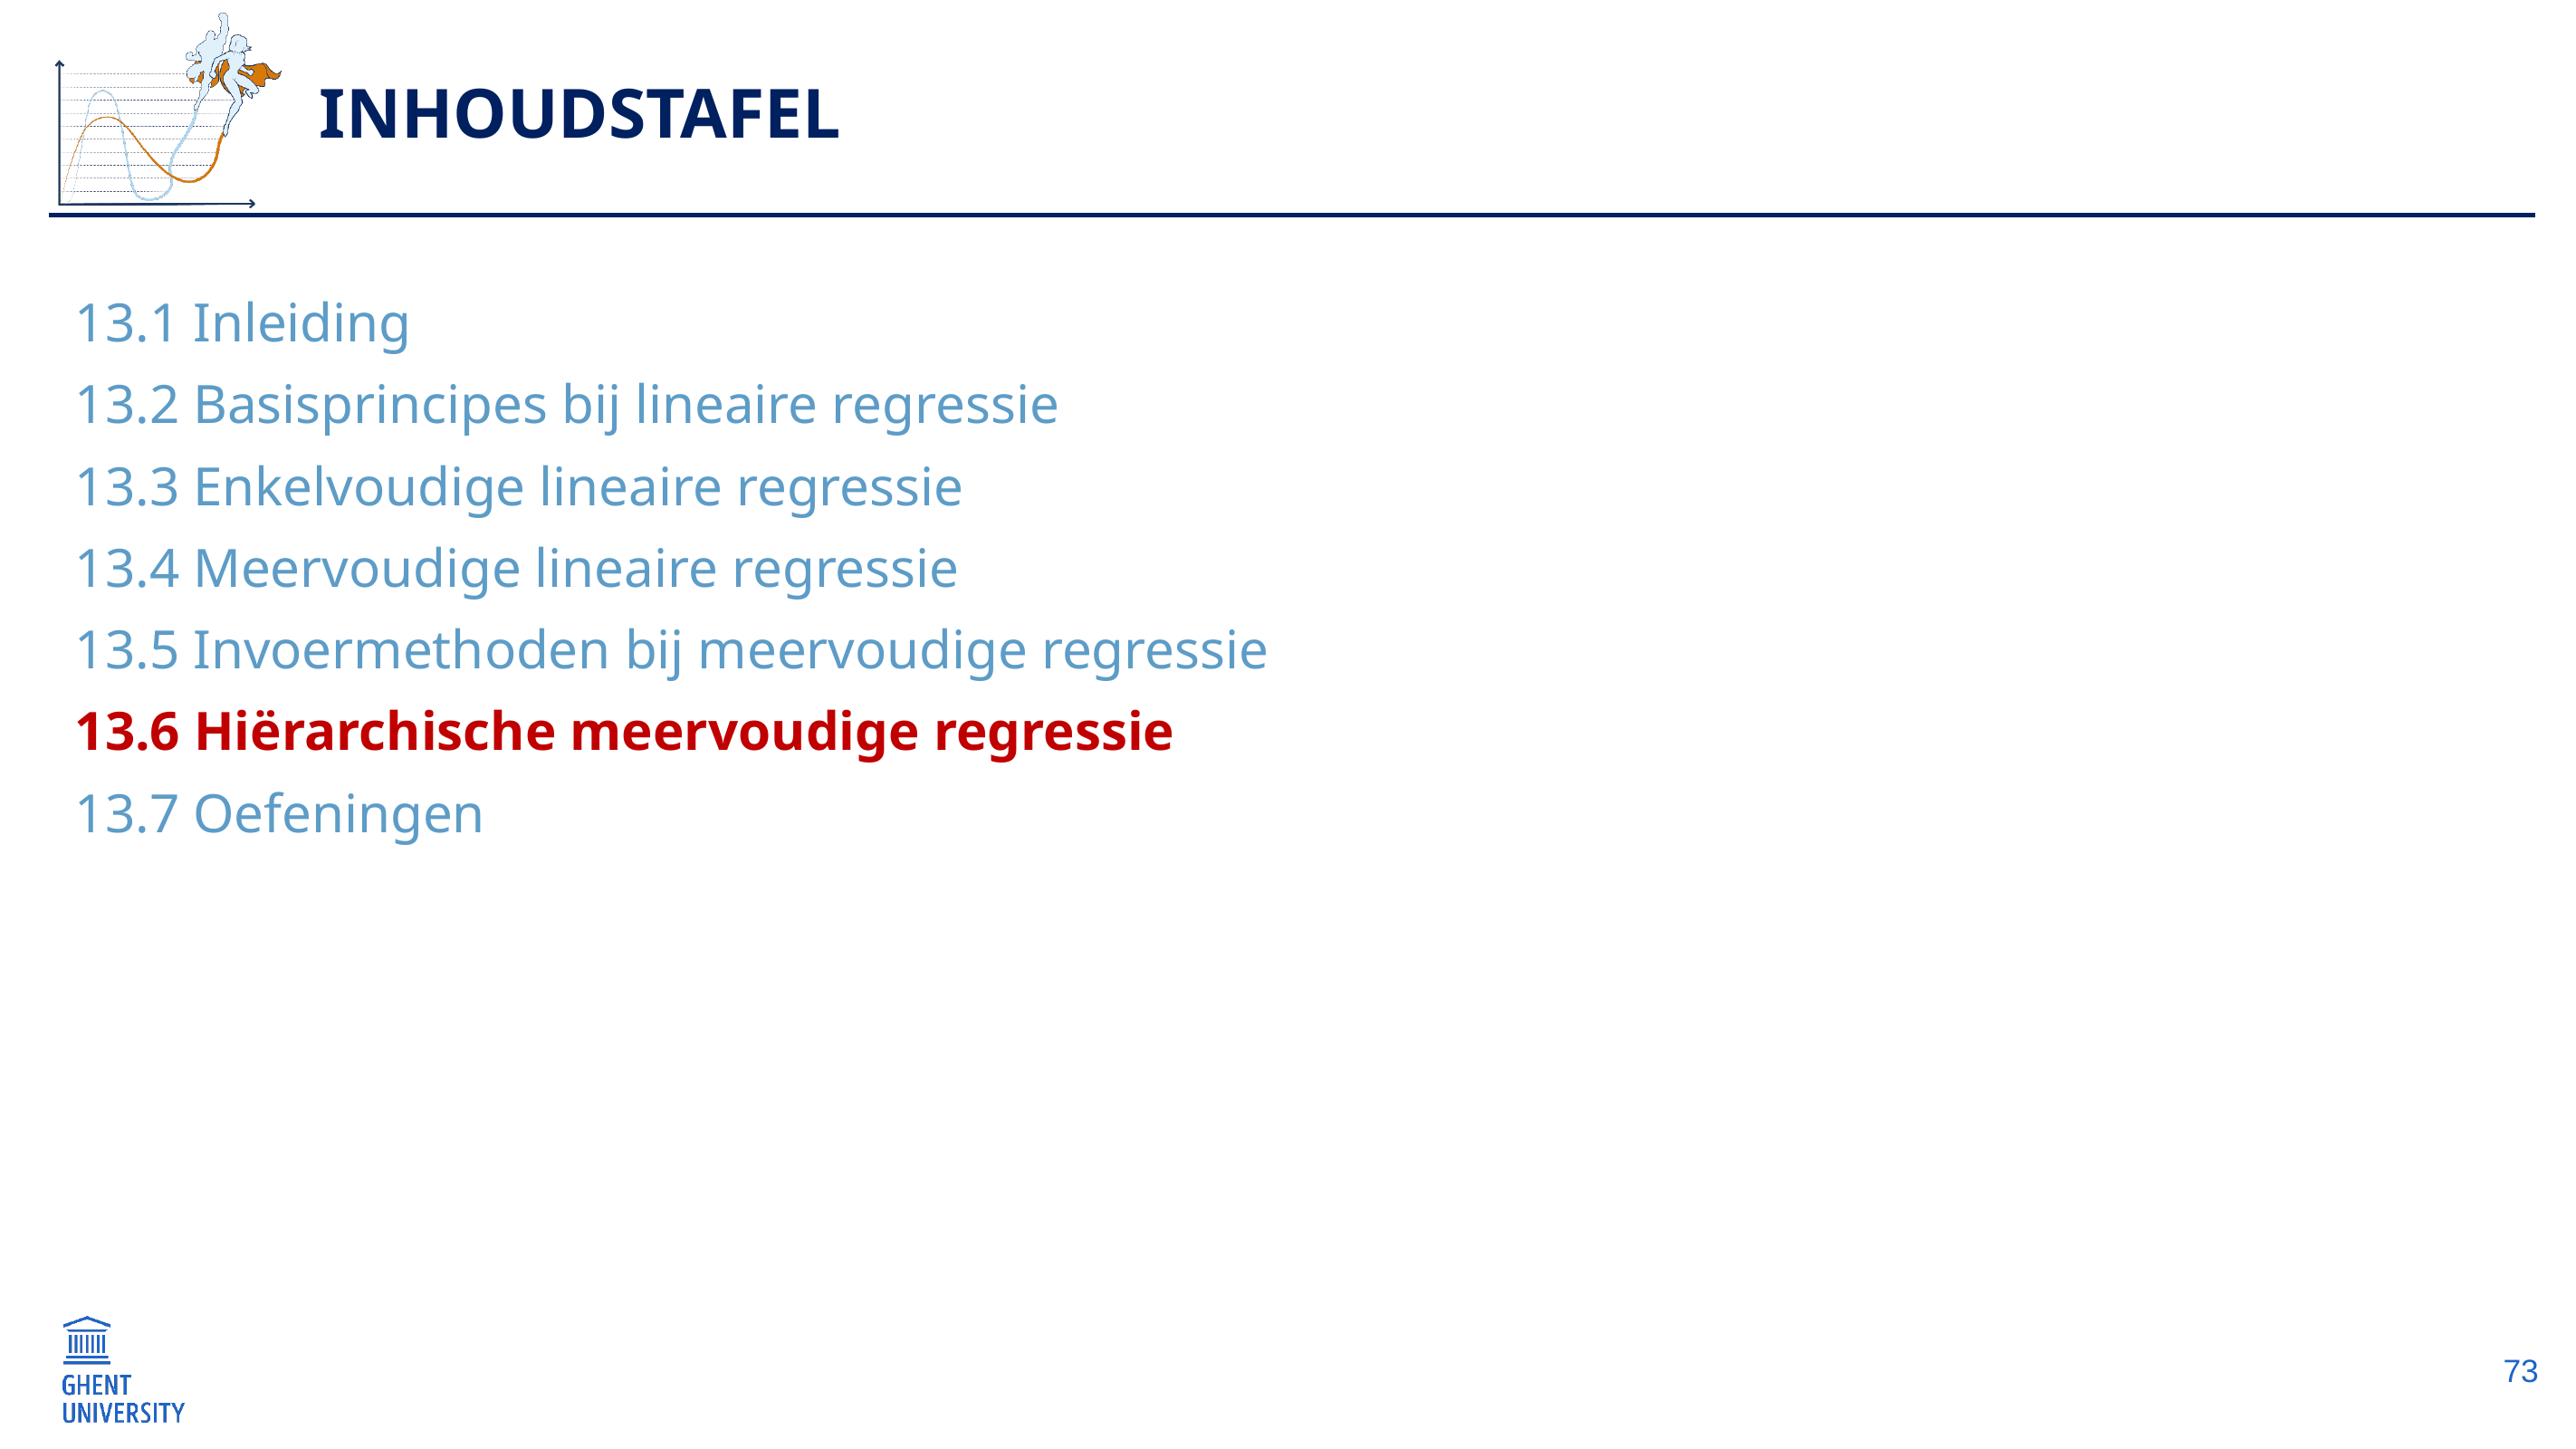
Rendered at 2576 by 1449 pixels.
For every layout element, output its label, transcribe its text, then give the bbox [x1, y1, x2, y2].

title Inhoudstafel [305, 18, 2527, 159]
picture [5, 0, 306, 318]
list 13.1 Inleiding 13.2 Basisprincipes bij lineaire regressie 13.3 Enkelvoudige lineaire regressie 13.4 Meervoudige lineaire regressie 13.5 Invoermethoden bij meervoudige regressie 13.6 Hiërarchische meervoudige regressie 13.7 Oefeningen [48, 269, 2553, 1290]
picture [62, 1290, 411, 1449]
slide_number 73 [2415, 1330, 2553, 1408]
